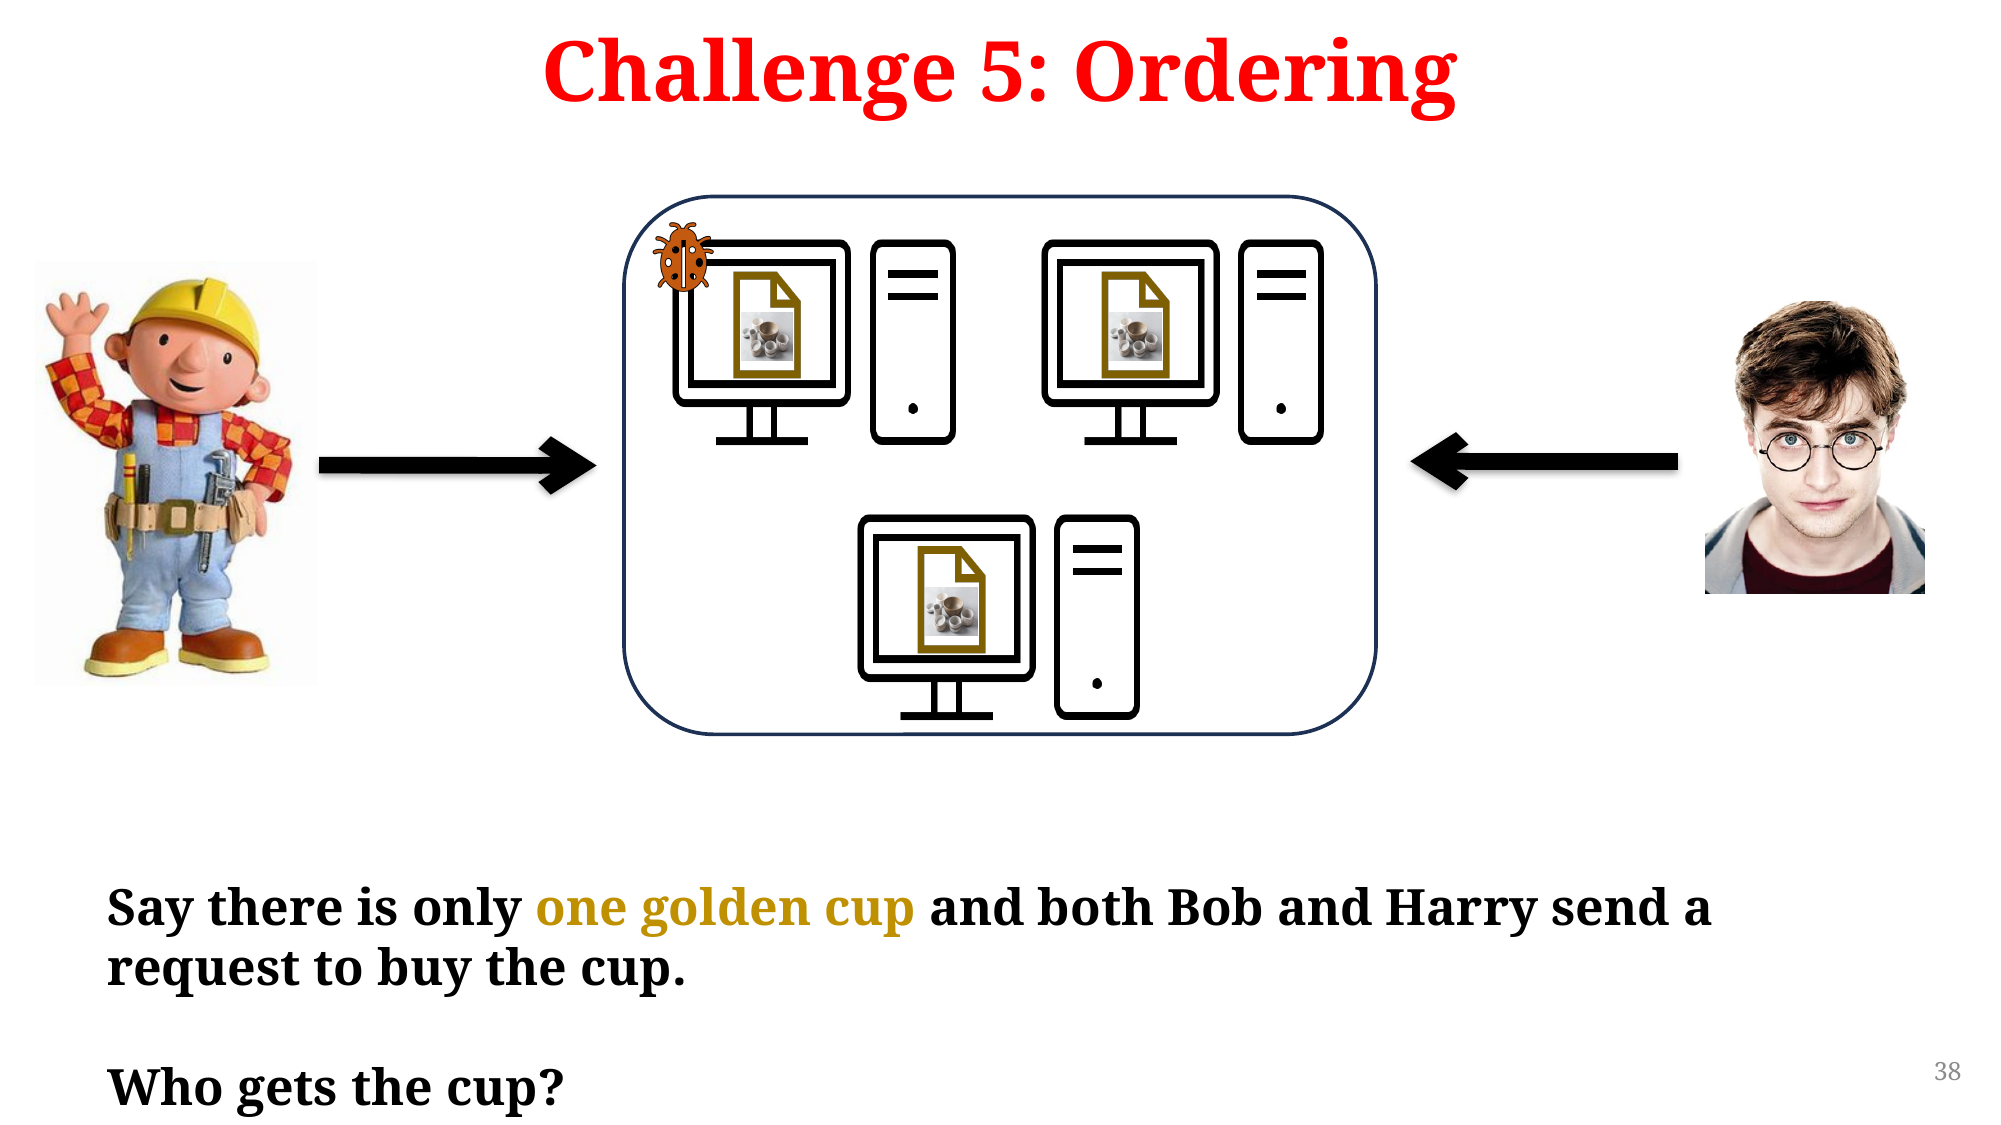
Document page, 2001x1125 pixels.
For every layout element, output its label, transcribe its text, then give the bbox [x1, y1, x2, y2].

slide_number 38 [1908, 1042, 1977, 1103]
picture [35, 261, 317, 686]
picture [1705, 301, 1925, 594]
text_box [623, 163, 1377, 803]
title Challenge 5: Ordering [137, 0, 1863, 149]
text_box Say there is only one golden cup and both Bob and Harry send a request to buy the cup. Who gets the cup? [92, 867, 1908, 1123]
